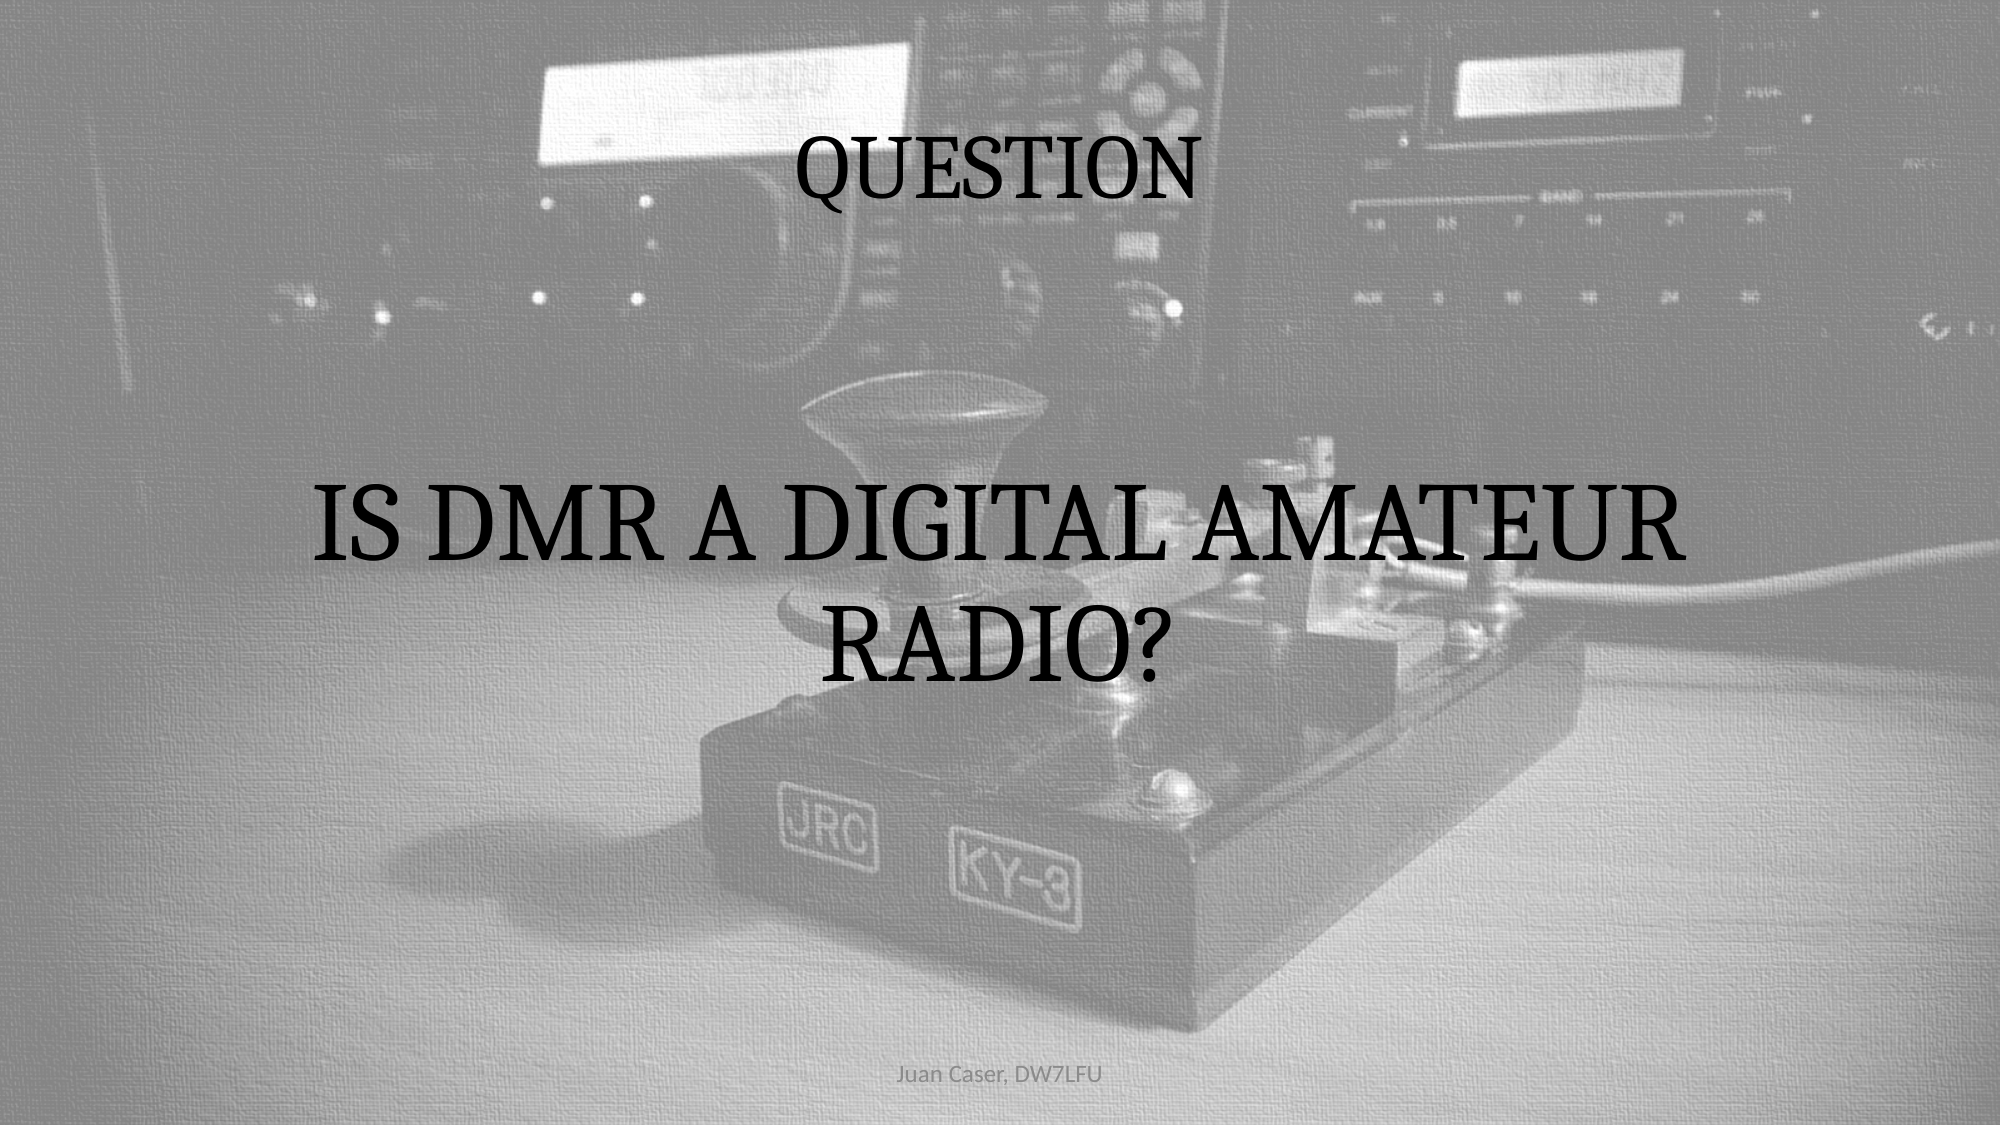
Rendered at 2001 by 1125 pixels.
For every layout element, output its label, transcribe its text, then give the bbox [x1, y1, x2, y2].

list IS DMR A DIGITAL AMATEUR RADIO? [137, 299, 1863, 1014]
footer Juan Caser, DW7LFU [662, 1042, 1338, 1103]
title QUESTION [137, 59, 1863, 278]
